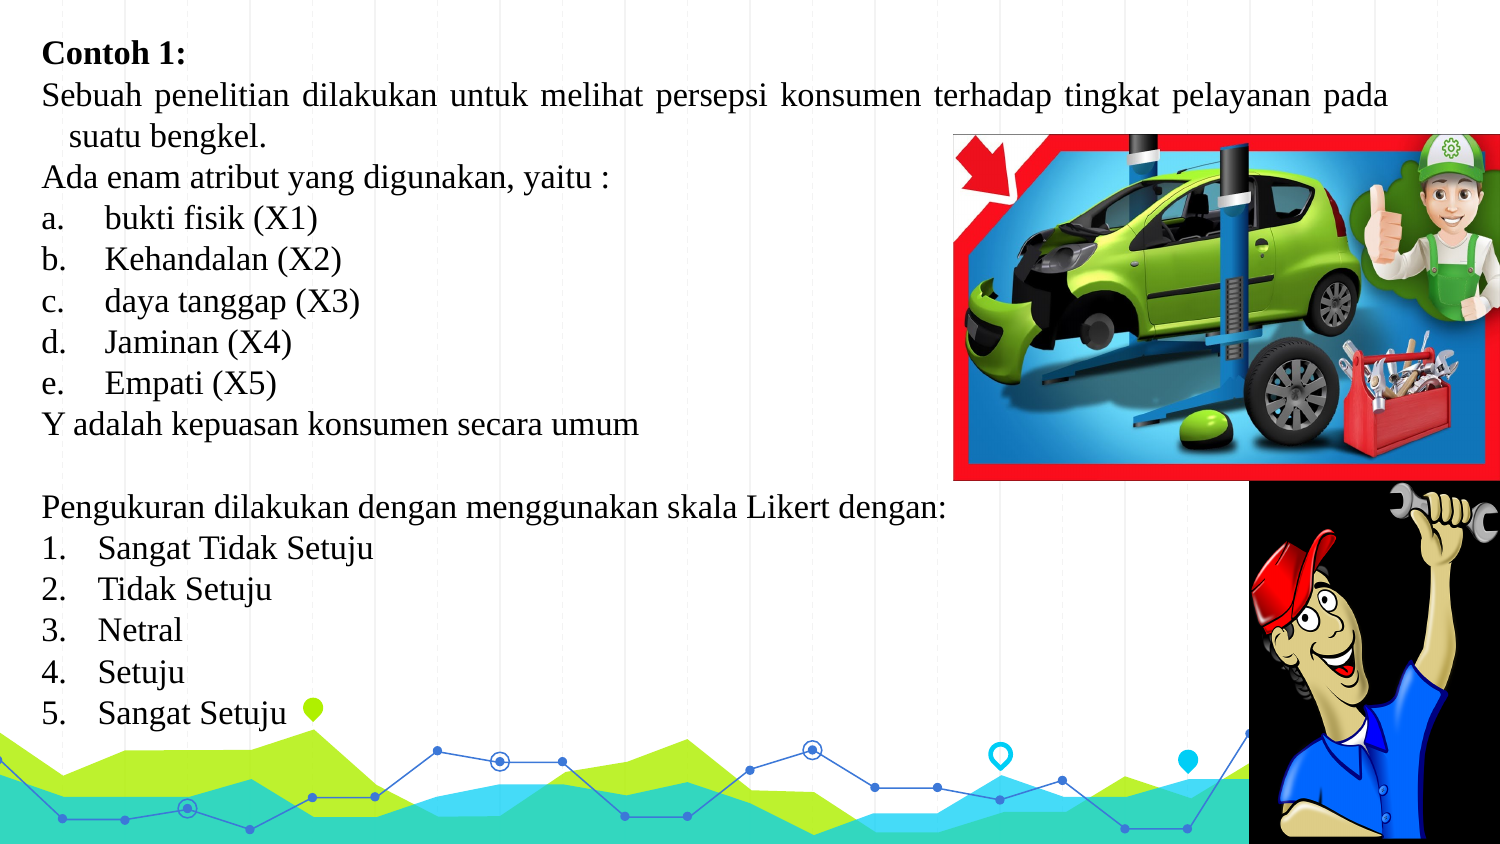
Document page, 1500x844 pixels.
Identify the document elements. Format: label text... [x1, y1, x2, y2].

picture [952, 134, 1500, 844]
text_box Contoh 1: Sebuah penelitian dilakukan untuk melihat persepsi konsumen terhadap tingkat pelayanan pada suatu bengkel. Ada enam atribut yang digunakan, yaitu : bukti fisik (X1) Kehandalan (X2) daya tanggap (X3) Jaminan (X4) Empati (X5) Y adalah kepuasan konsumen secara umum Pengukuran dilakukan dengan menggunakan skala Likert dengan: Sangat Tidak Setuju Tidak Setuju Netral Setuju Sangat Setuju [26, 22, 1406, 739]
